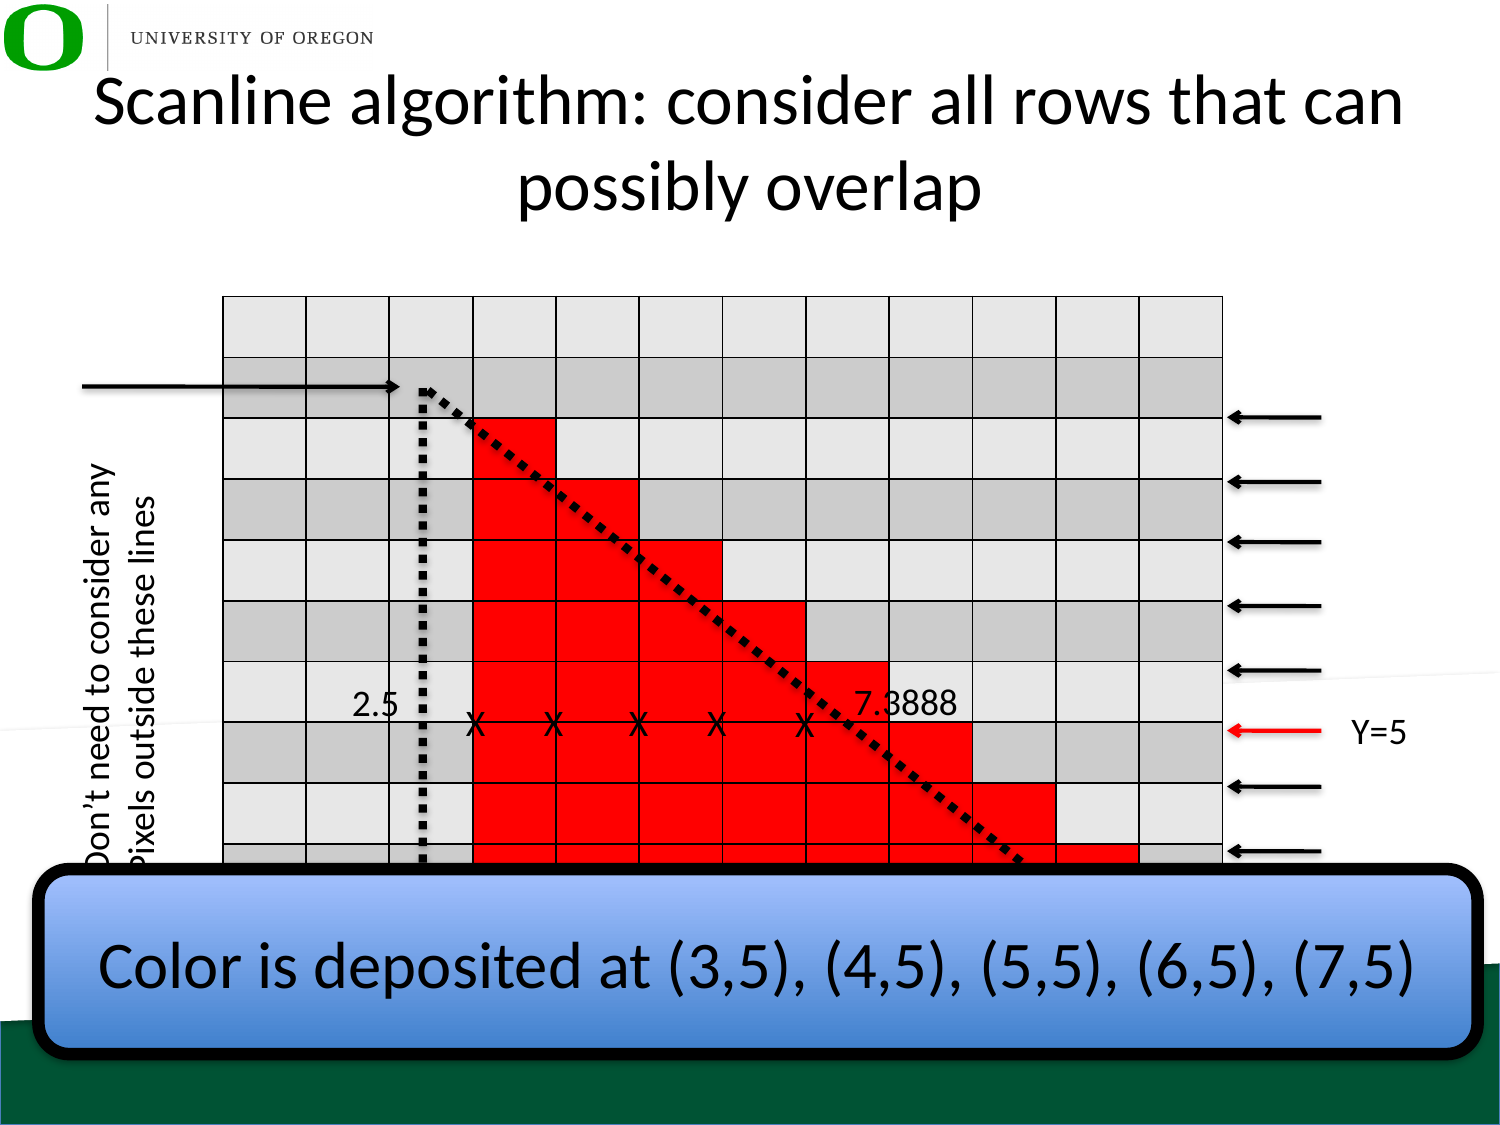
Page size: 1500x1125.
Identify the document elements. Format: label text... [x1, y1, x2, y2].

table_cell [807, 602, 888, 661]
table_cell [622, 541, 638, 554]
table_header [973, 297, 1055, 357]
table_cell [224, 723, 305, 782]
table_cell [224, 396, 305, 417]
table_cell [861, 731, 888, 752]
table_cell [890, 480, 972, 539]
table_cell [928, 784, 972, 819]
table_cell [973, 480, 1055, 539]
picture [4, 4, 373, 71]
table_cell [307, 358, 388, 383]
table_cell [1057, 662, 1138, 721]
table_cell [390, 723, 417, 782]
table_cell [224, 419, 305, 478]
table_cell [1005, 845, 1055, 867]
table_cell [390, 358, 472, 417]
table_cell [307, 480, 388, 539]
table_cell [807, 541, 888, 600]
table_cell [390, 662, 417, 721]
table_cell [224, 784, 305, 843]
table_cell [307, 784, 388, 843]
table_cell [557, 480, 638, 539]
table_header [474, 297, 555, 357]
table_cell [640, 480, 722, 539]
text_box X [529, 691, 579, 751]
text_box X [451, 691, 501, 752]
table_cell [224, 480, 305, 539]
table_cell [224, 541, 305, 600]
table_cell [723, 541, 805, 600]
table_cell [1140, 784, 1221, 843]
table_cell [307, 397, 388, 417]
table_header [1140, 297, 1222, 357]
table_cell [973, 541, 1055, 600]
table_header [390, 297, 472, 357]
table_cell [723, 480, 805, 539]
table_cell [1140, 541, 1221, 600]
table_cell [545, 480, 555, 488]
table_cell [807, 662, 888, 713]
title Scanline algorithm: consider all rows that can possibly overlap [75, 45, 1425, 233]
table_cell [307, 662, 388, 721]
table_cell [1057, 723, 1138, 782]
table_cell [723, 419, 805, 478]
table_cell [224, 602, 305, 661]
table_cell [1057, 784, 1138, 843]
text_box Y=5 [1336, 700, 1423, 760]
table_cell [1057, 602, 1138, 661]
text_box X [614, 691, 664, 751]
table_header [890, 297, 972, 357]
table_cell [1140, 480, 1221, 539]
table_cell [807, 358, 888, 417]
table_cell [807, 480, 888, 539]
table_cell [474, 419, 555, 478]
table_cell [474, 358, 555, 417]
table_cell [1140, 723, 1221, 782]
text_box 7.3888 [838, 670, 973, 731]
table_cell [1140, 845, 1221, 867]
text_box [422, 385, 1029, 867]
table_cell [307, 602, 388, 661]
text_box X [692, 691, 742, 751]
table_header [640, 297, 722, 357]
table_cell [390, 541, 417, 600]
table_cell [723, 358, 805, 417]
table_cell [1140, 662, 1221, 721]
table_cell [973, 602, 1055, 661]
table_header [723, 297, 805, 357]
table_cell [1140, 419, 1222, 478]
table_header [807, 297, 888, 357]
table_cell [723, 602, 805, 661]
table_cell [307, 723, 388, 782]
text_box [1226, 417, 1322, 912]
table_header [224, 297, 305, 357]
table_cell [390, 784, 417, 843]
table_cell [640, 358, 722, 417]
table_cell [640, 541, 722, 600]
table_cell [807, 419, 888, 478]
text_box Color is deposited at (3,5), (4,5), (5,5), (6,5), (7,5) [37, 868, 1479, 1055]
table_cell [224, 662, 305, 721]
table_cell [1057, 845, 1138, 867]
table_cell [224, 358, 305, 383]
table_header [1057, 297, 1138, 357]
table_cell [973, 419, 1055, 478]
table_cell [307, 419, 388, 478]
text_box 2.5 [337, 671, 415, 732]
table_cell [557, 358, 638, 417]
table_cell [890, 731, 972, 782]
table_cell [224, 845, 305, 867]
table_cell [890, 541, 972, 600]
table_cell [390, 845, 417, 867]
table_cell [973, 784, 1055, 843]
table_cell [307, 845, 388, 867]
table_cell [390, 602, 417, 661]
table_cell [1140, 602, 1221, 661]
table_cell [1057, 541, 1138, 600]
table_cell [890, 602, 972, 661]
table_cell [890, 419, 972, 478]
table_cell [699, 602, 722, 620]
table_cell [307, 541, 388, 600]
table_cell [557, 419, 638, 478]
table_cell [640, 419, 722, 478]
text_box Don’t need to consider any Pixels outside these lines [64, 439, 169, 868]
table_cell [1057, 419, 1138, 478]
table_cell [890, 358, 972, 417]
table_cell [1057, 358, 1138, 417]
table_cell [1057, 480, 1138, 539]
table_cell [973, 358, 1055, 417]
table_cell [973, 662, 1055, 721]
table_header [557, 297, 638, 357]
table_header [307, 297, 388, 357]
table_cell [973, 723, 1055, 782]
table_cell [390, 419, 417, 478]
table_cell [1140, 358, 1222, 417]
table_cell [774, 662, 805, 686]
text_box X [780, 692, 830, 753]
table_cell [890, 662, 972, 670]
table_cell [390, 480, 417, 539]
